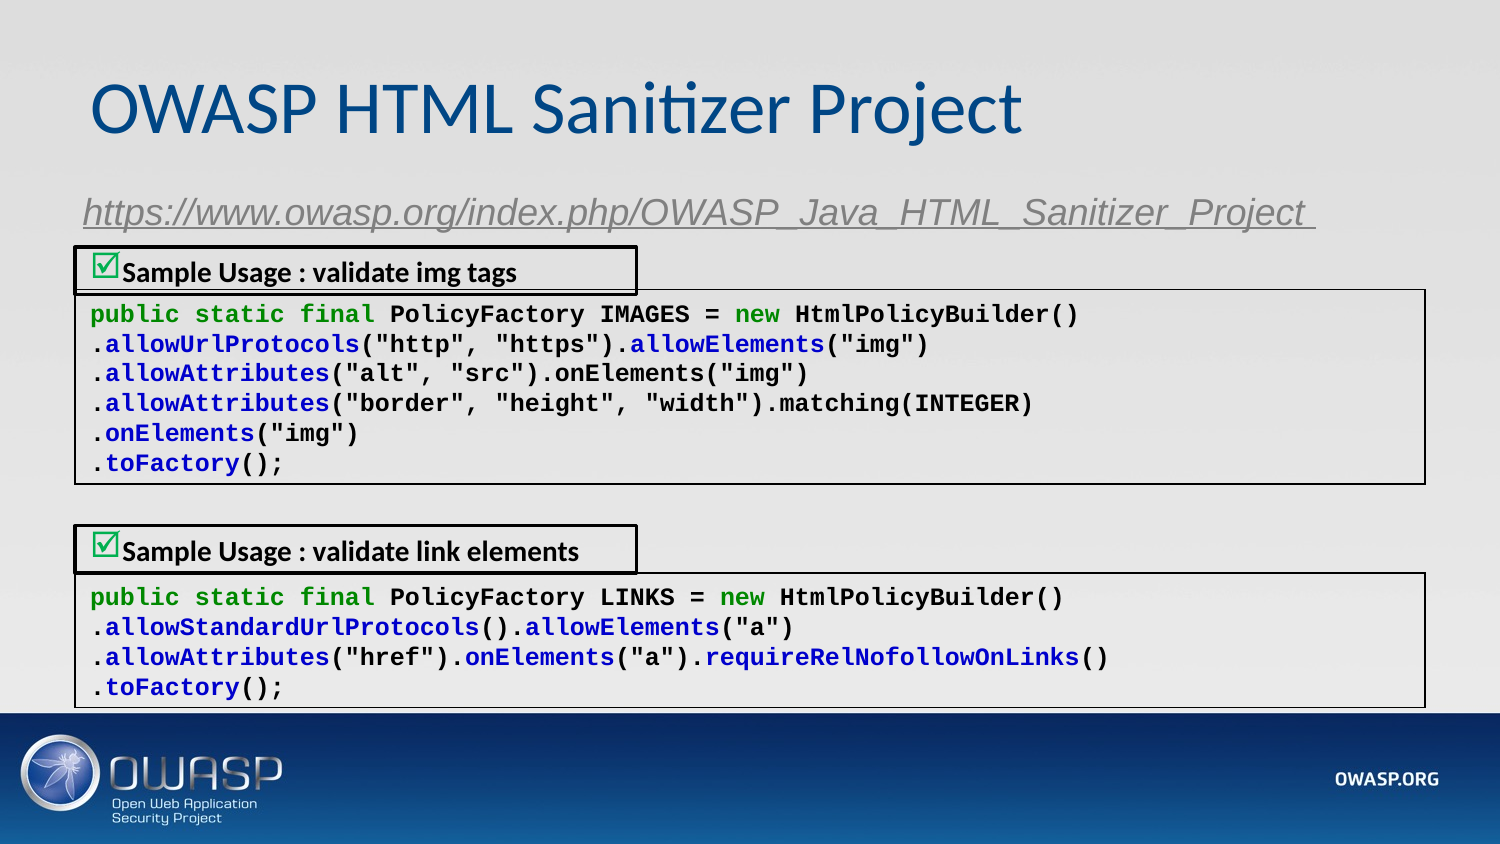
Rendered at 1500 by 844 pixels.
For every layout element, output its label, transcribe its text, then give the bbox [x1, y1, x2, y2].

text_box public static final PolicyFactory LINKS = new HtmlPolicyBuilder() .allowStandardUrlProtocols().allowElements("a") .allowAttributes("href").onElements("a").requireRelNofollowOnLinks() .toFactory(); [74, 573, 1425, 708]
text_box public static final PolicyFactory IMAGES = new HtmlPolicyBuilder() .allowUrlProtocols("http", "https").allowElements("img") .allowAttributes("alt", "src").onElements("img") .allowAttributes("border", "height", "width").matching(INTEGER) .onElements("img") .toFactory(); [74, 289, 1425, 485]
text_box https://www.owasp.org/index.php/OWASP_Java_HTML_Sanitizer_Project [67, 180, 1419, 240]
text_box Sample Usage : validate link elements [74, 525, 637, 573]
title OWASP HTML Sanitizer Project [75, 33, 1425, 175]
picture [0, 0, 1500, 844]
text_box Sample Usage : validate img tags [74, 247, 637, 289]
